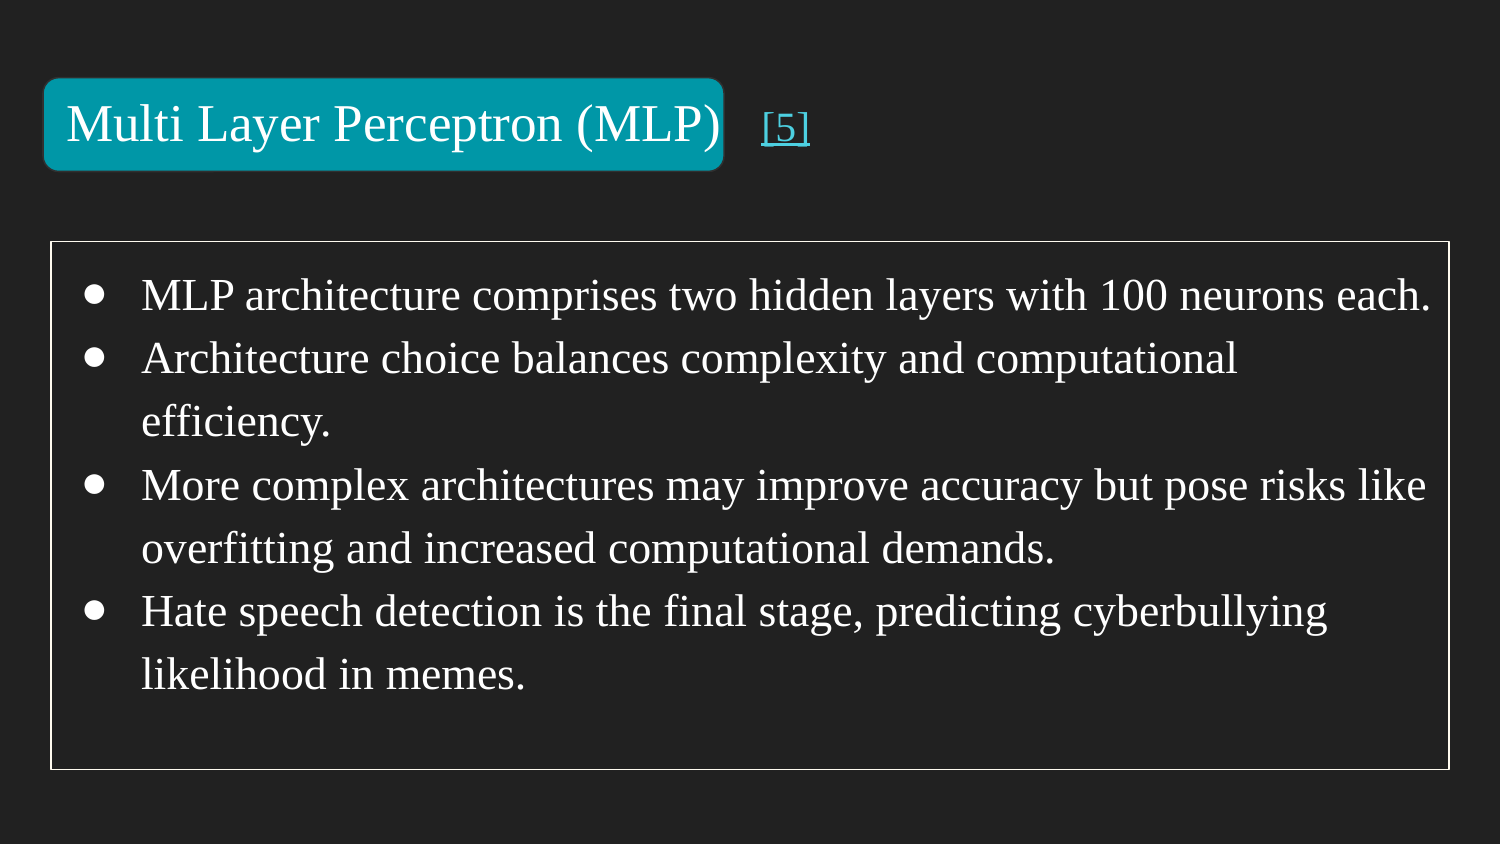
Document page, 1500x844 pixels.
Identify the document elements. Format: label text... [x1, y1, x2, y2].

title Multi Layer Perceptron (MLP) [5] [51, 72, 1449, 167]
list MLP architecture comprises two hidden layers with 100 neurons each. Architecture choice balances complexity and computational efficiency. More complex architectures may improve accuracy but pose risks like overfitting and increased computational demands. Hate speech detection is the final stage, predicting cyberbullying likelihood in memes. [51, 241, 1449, 770]
text_box [42, 79, 720, 172]
